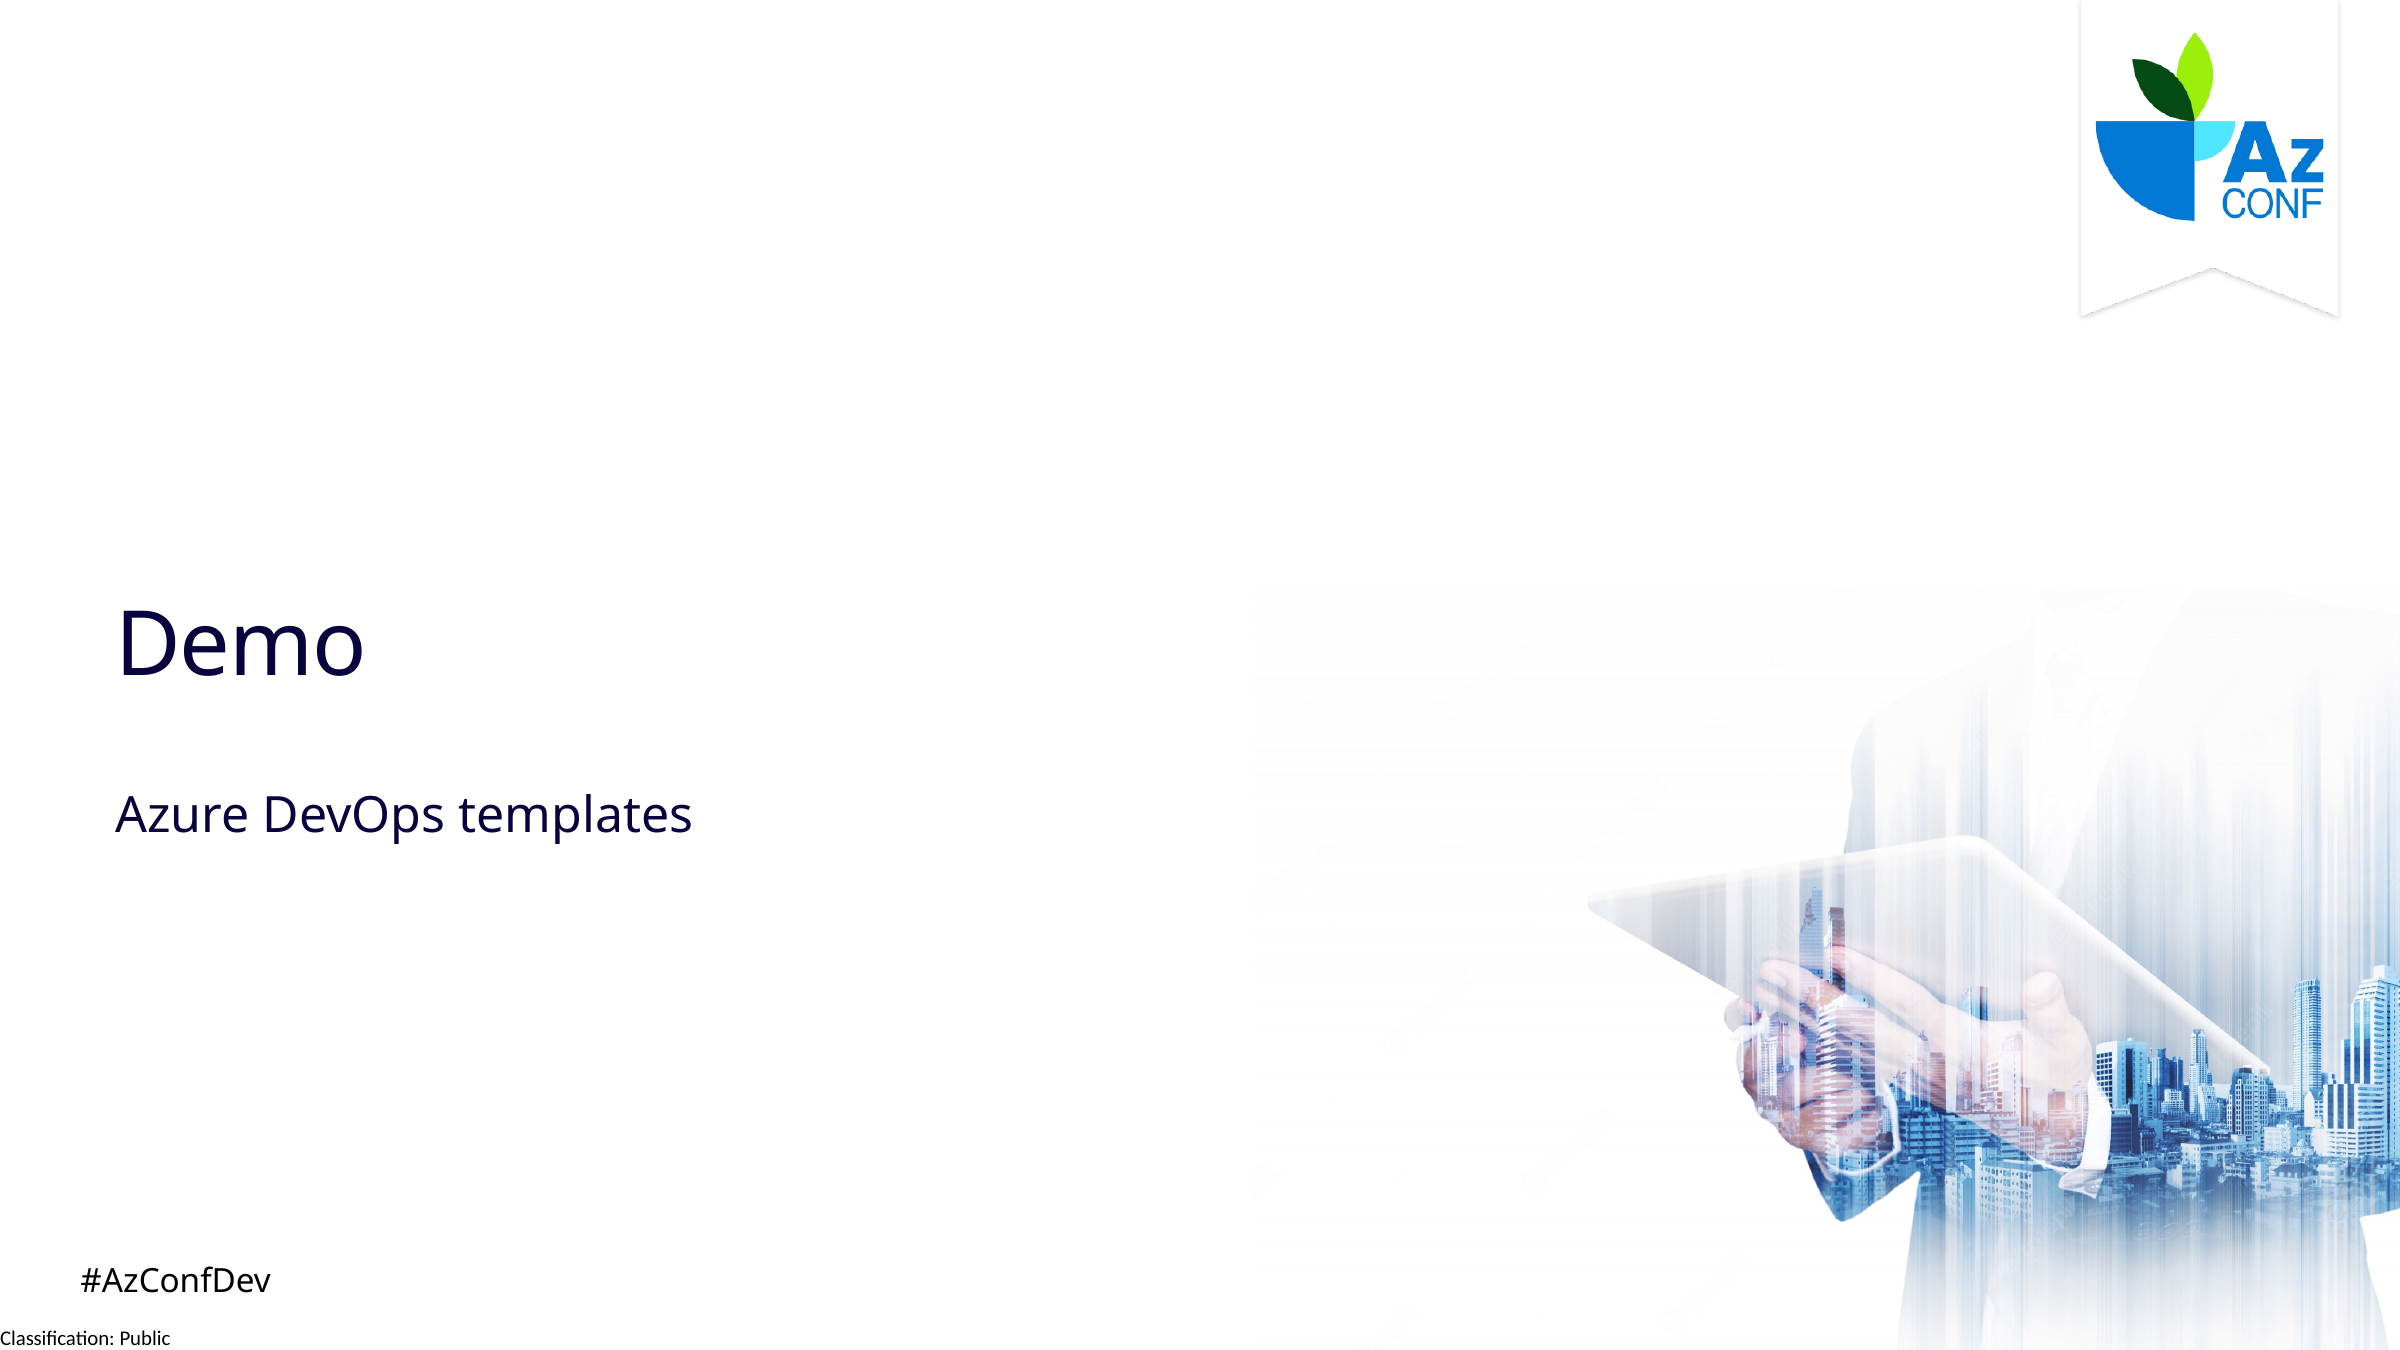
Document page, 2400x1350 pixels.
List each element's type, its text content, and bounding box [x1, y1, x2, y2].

list Azure DevOps templates [115, 782, 1916, 844]
picture [1252, 589, 2400, 1350]
picture [2073, 0, 2346, 326]
title Demo [115, 597, 1916, 696]
